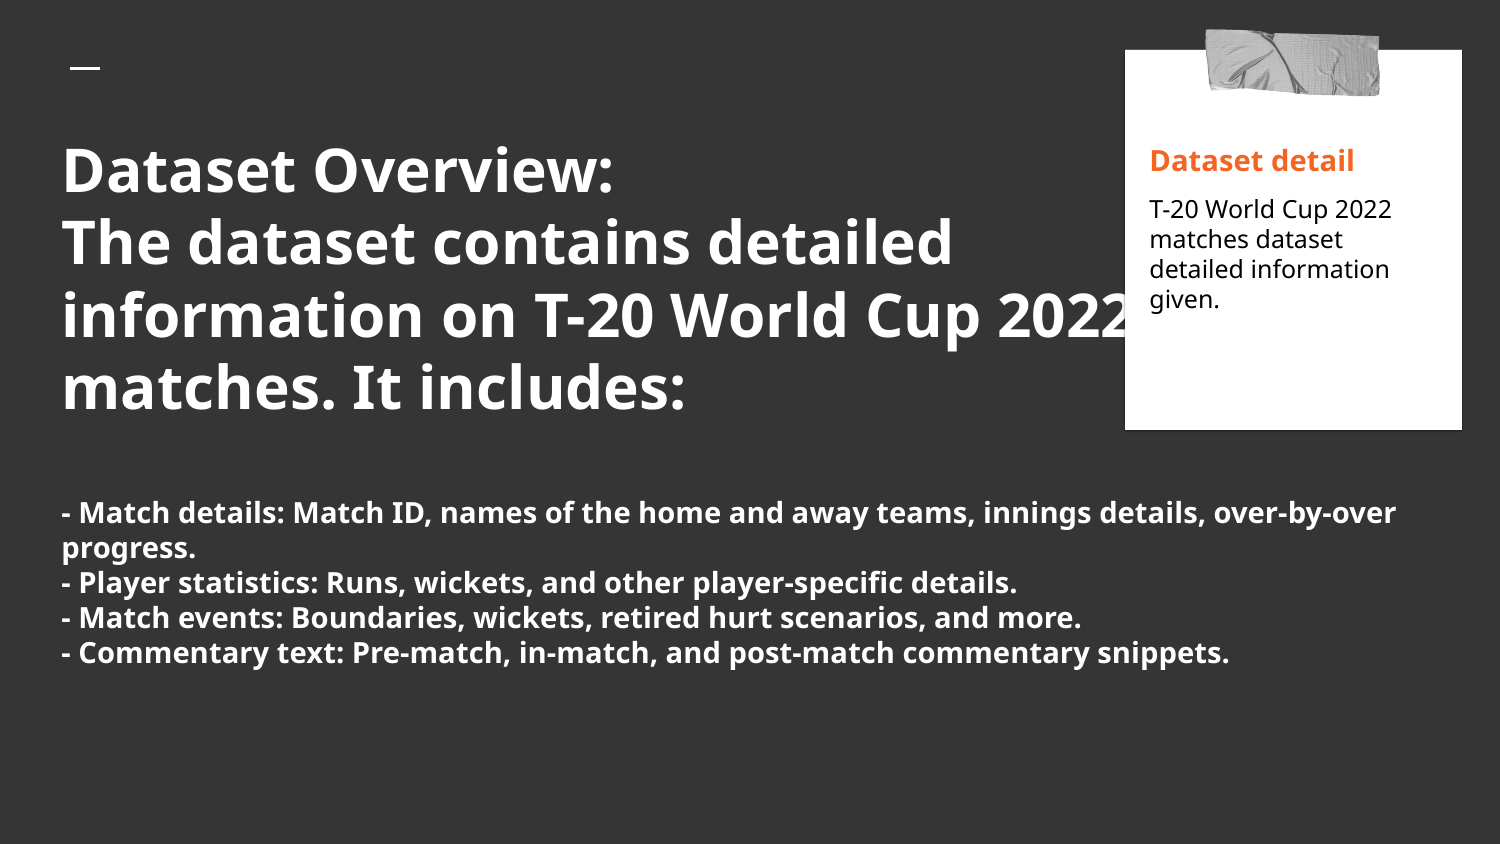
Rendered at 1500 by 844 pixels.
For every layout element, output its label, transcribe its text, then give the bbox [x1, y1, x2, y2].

title Dataset Overview: The dataset contains detailed information on T-20 World Cup 2022 matches. It includes: - Match details: Match ID, names of the home and away teams, innings details, over-by-over progress. - Player statistics: Runs, wickets, and other player-specific details. - Match events: Boundaries, wickets, retired hurt scenarios, and more. - Commentary text: Pre-match, in-match, and post-match commentary snippets. [46, 116, 1463, 746]
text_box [1110, 28, 1475, 445]
